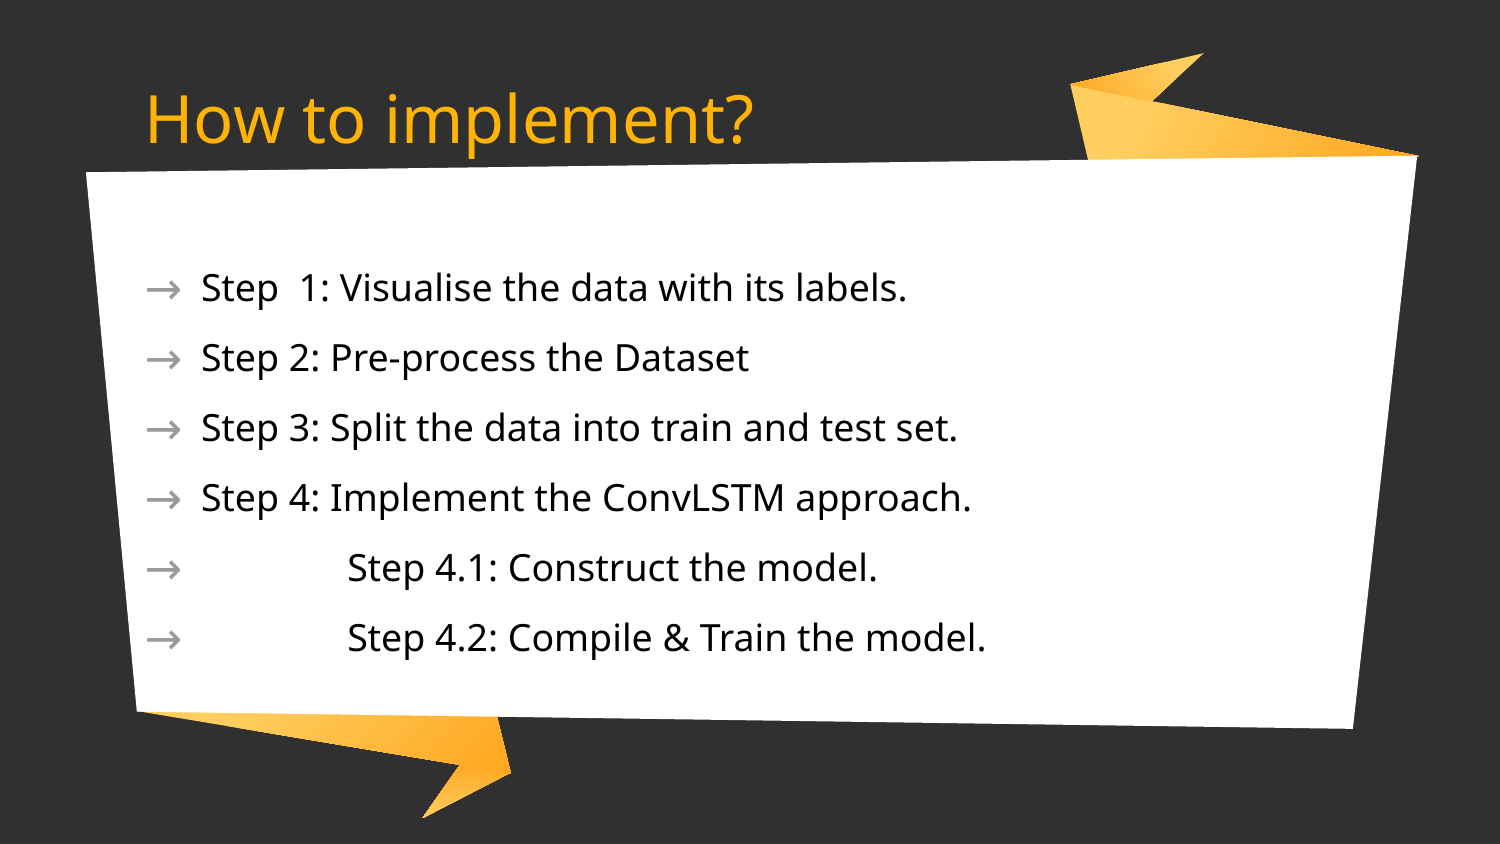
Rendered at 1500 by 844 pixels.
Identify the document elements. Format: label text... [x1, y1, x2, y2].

list Step 1: Visualise the data with its labels. Step 2: Pre-process the Dataset Step 3: Split the data into train and test set. Step 4: Implement the ConvLSTM approach. Step 4.1: Construct the model. Step 4.2: Compile & Train the model. [129, 256, 1371, 587]
title How to implement? [129, 69, 1371, 164]
